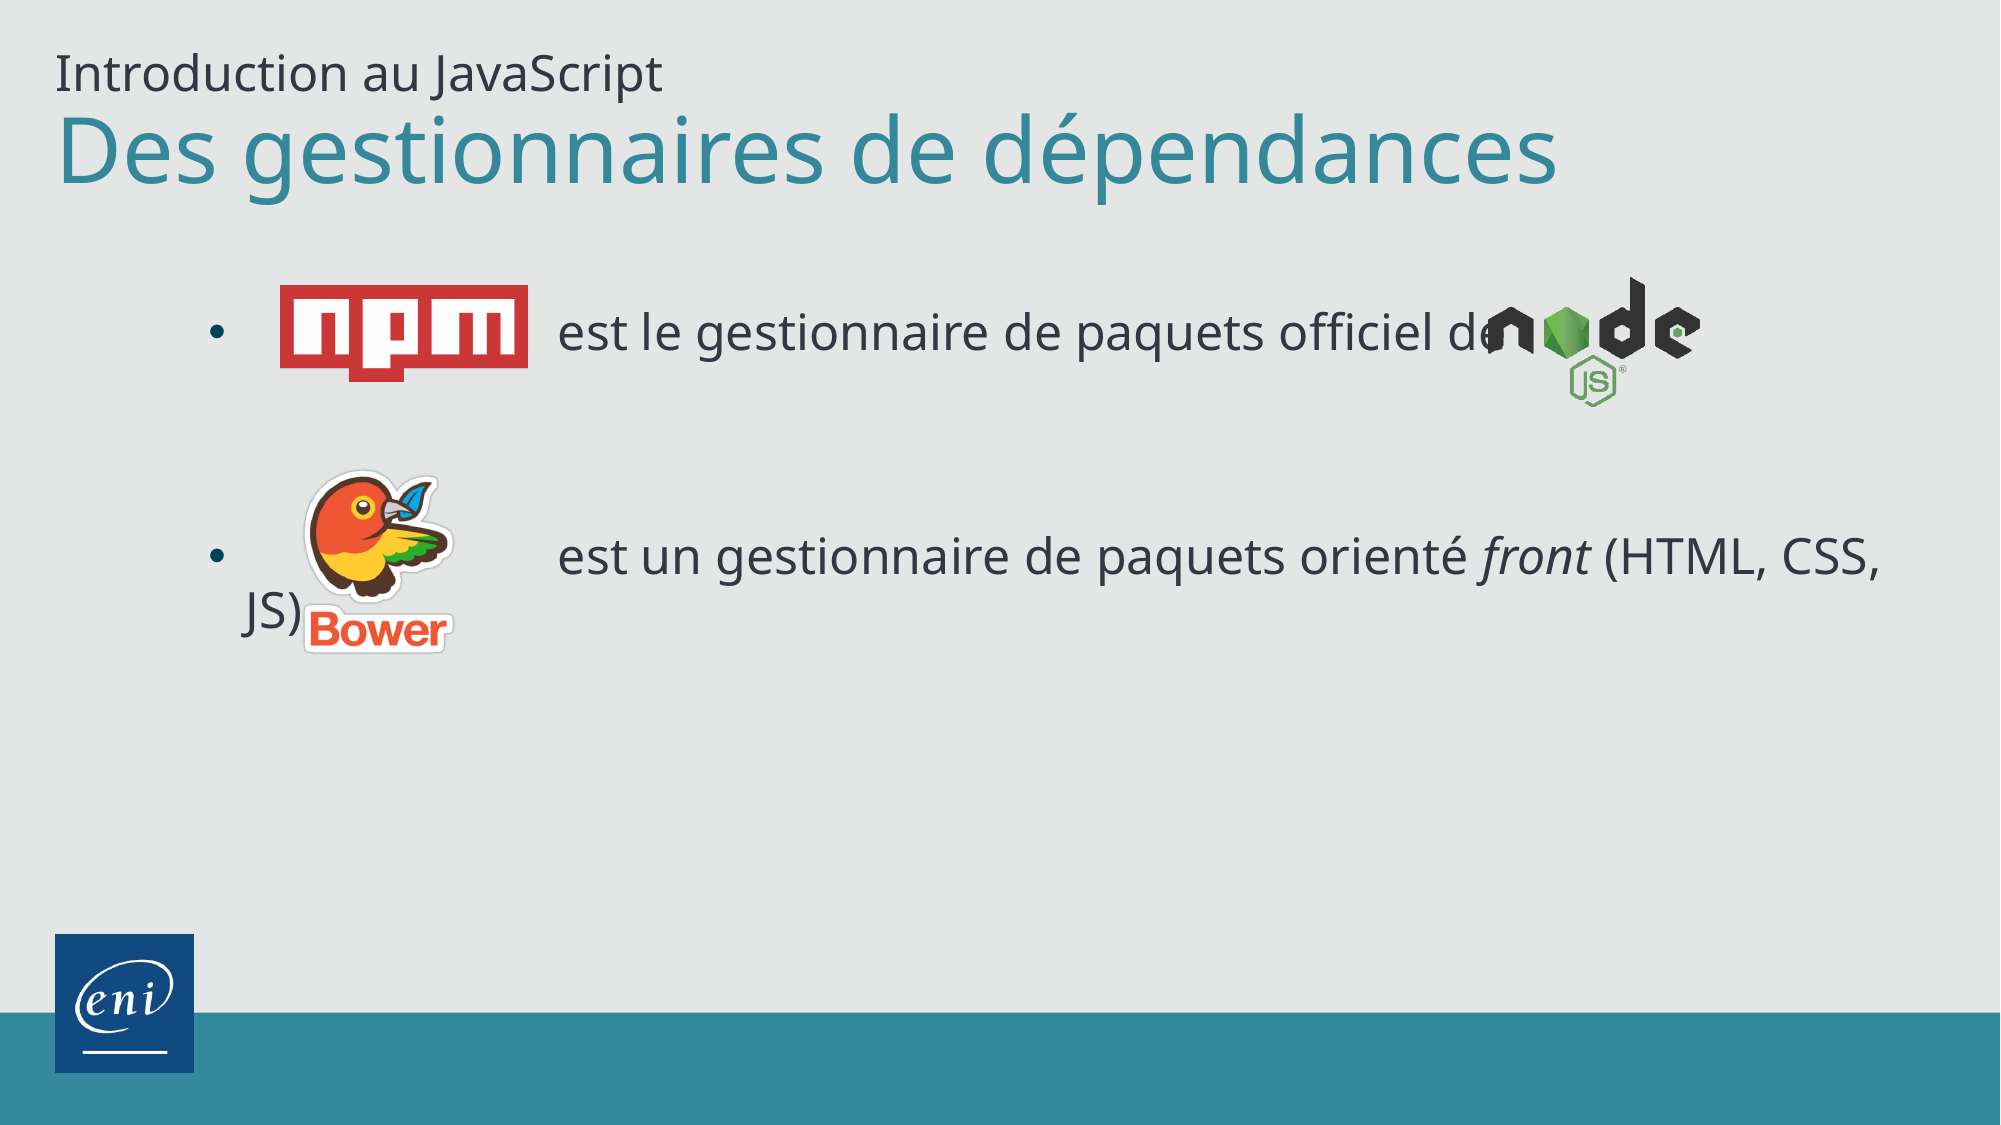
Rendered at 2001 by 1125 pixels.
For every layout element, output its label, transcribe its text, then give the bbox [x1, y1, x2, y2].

picture [280, 285, 528, 383]
title Des gestionnaires de dépendances [55, 104, 1952, 205]
picture [1488, 277, 1700, 407]
list est le gestionnaire de paquets officiel de est un gestionnaire de paquets orienté front (HTML, CSS, JS) [193, 299, 1952, 912]
picture [280, 463, 477, 660]
list Introduction au JavaScript [55, 31, 1952, 103]
picture [55, 934, 194, 1073]
